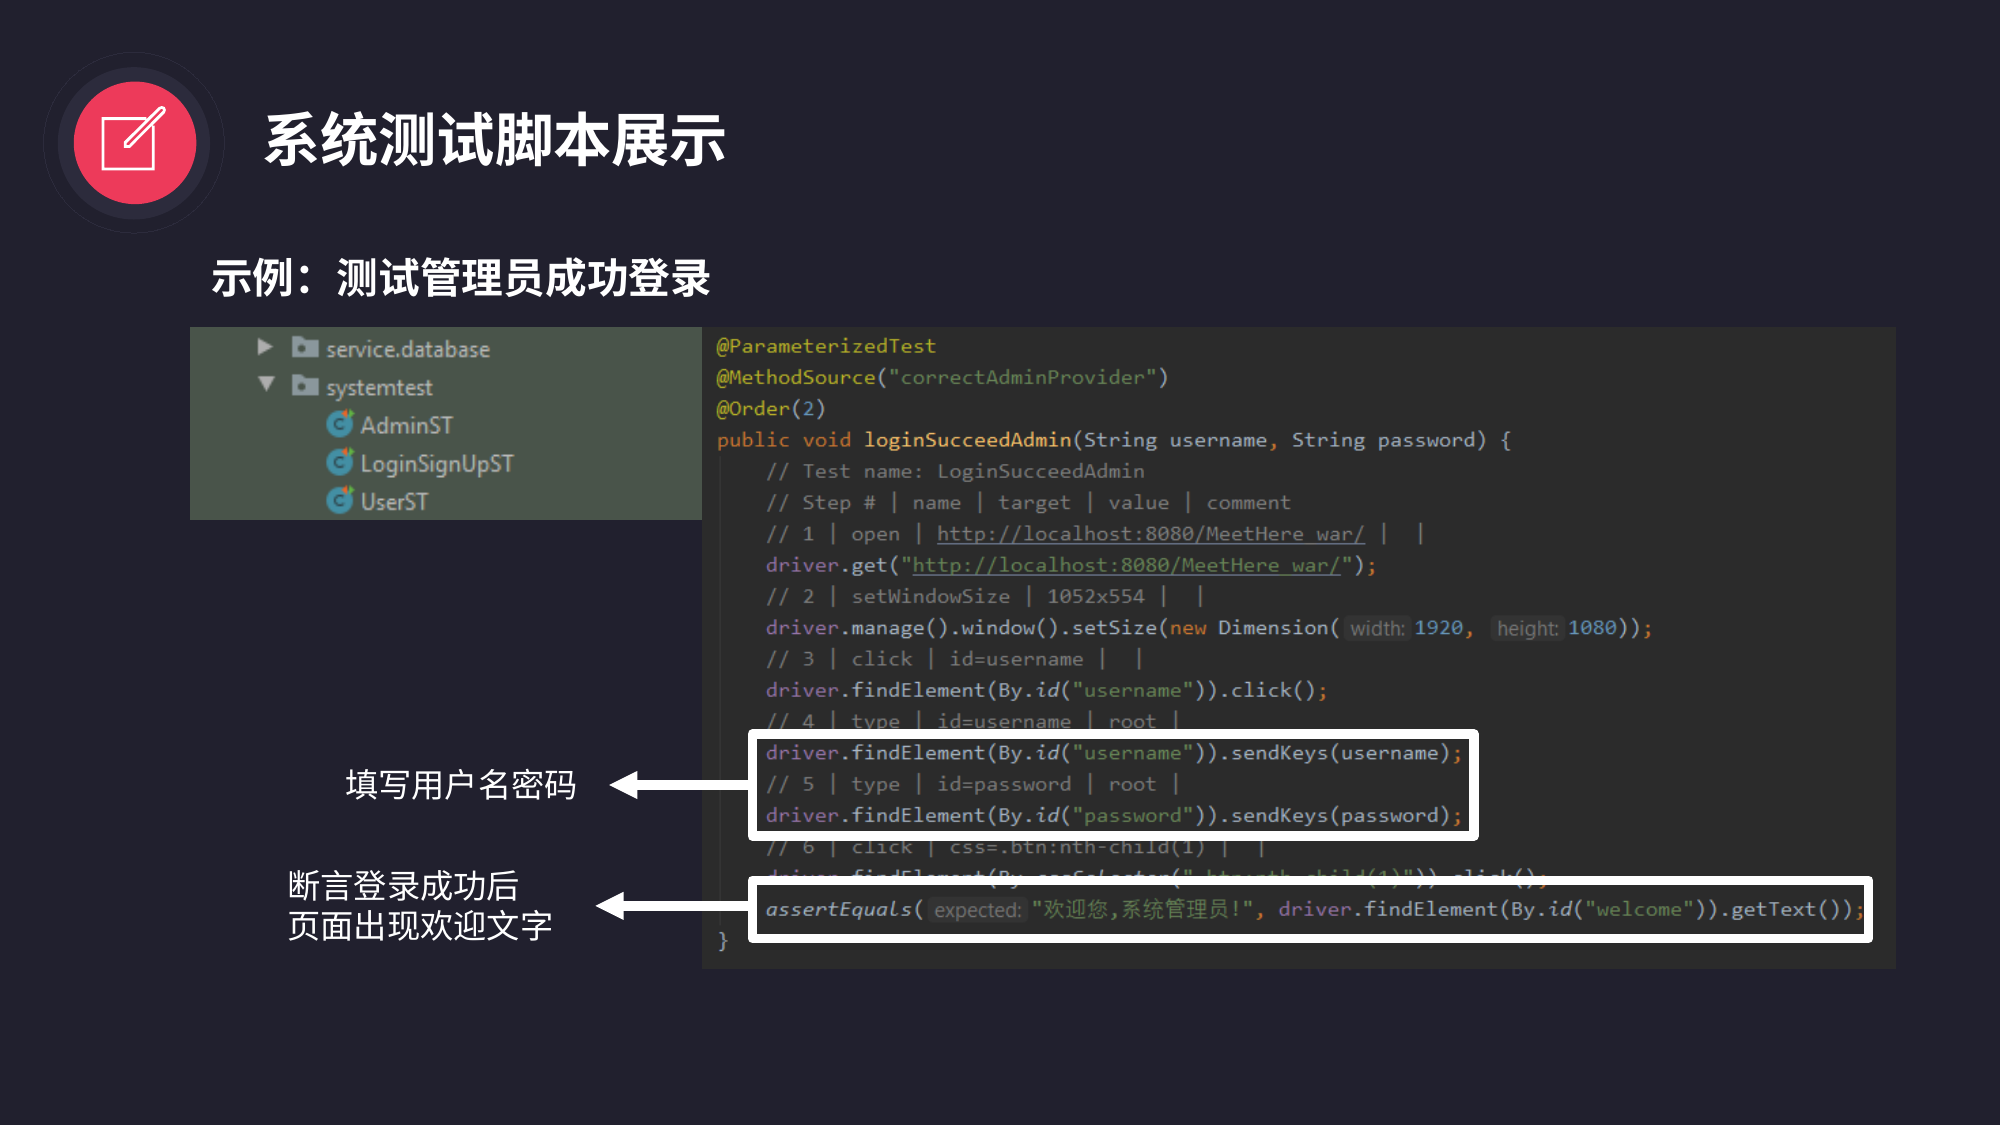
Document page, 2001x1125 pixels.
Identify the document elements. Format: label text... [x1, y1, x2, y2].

text_box 示例：测试管理员成功登录 [196, 244, 778, 310]
text_box [43, 52, 225, 234]
picture [190, 327, 1896, 969]
text_box 系统测试脚本展示 [247, 95, 791, 181]
text_box 填写用户名密码 [330, 757, 609, 812]
text_box 断言登录成功后 页面出现欢迎文字 [272, 857, 609, 953]
text_box [101, 106, 166, 171]
text_box [57, 67, 211, 220]
text_box [73, 81, 197, 205]
